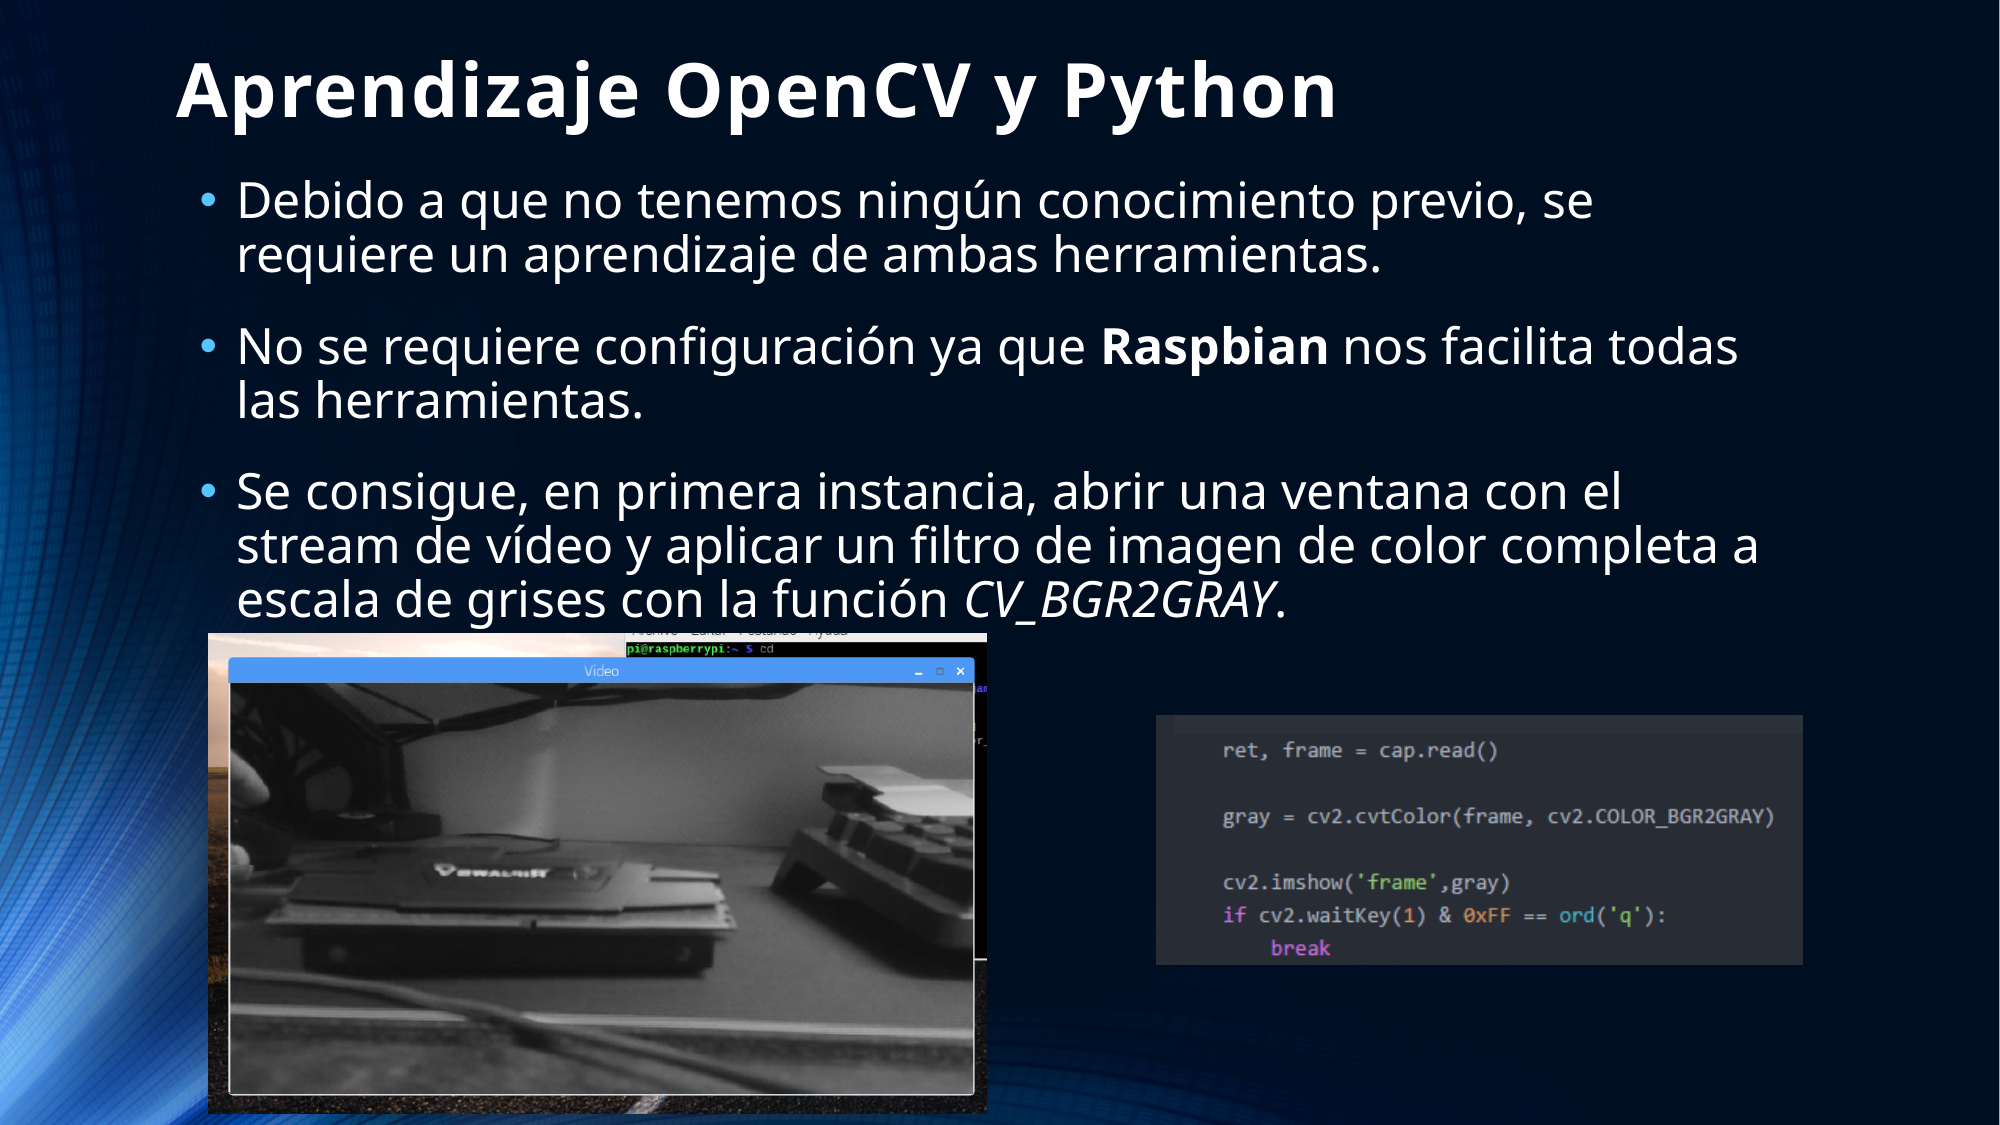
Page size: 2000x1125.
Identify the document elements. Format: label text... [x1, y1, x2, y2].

title Aprendizaje OpenCV y Python [161, 30, 1661, 142]
list Debido a que no tenemos ningún conocimiento previo, se requiere un aprendizaje de ambas herramientas. No se requiere configuración ya que Raspbian nos facilita todas las herramientas. Se consigue, en primera instancia, abrir una ventana con el stream de vídeo y aplicar un filtro de imagen de color completa a escala de grises con la función CV_BGR2GRAY. [184, 168, 1803, 960]
picture [0, 0, 2000, 1125]
